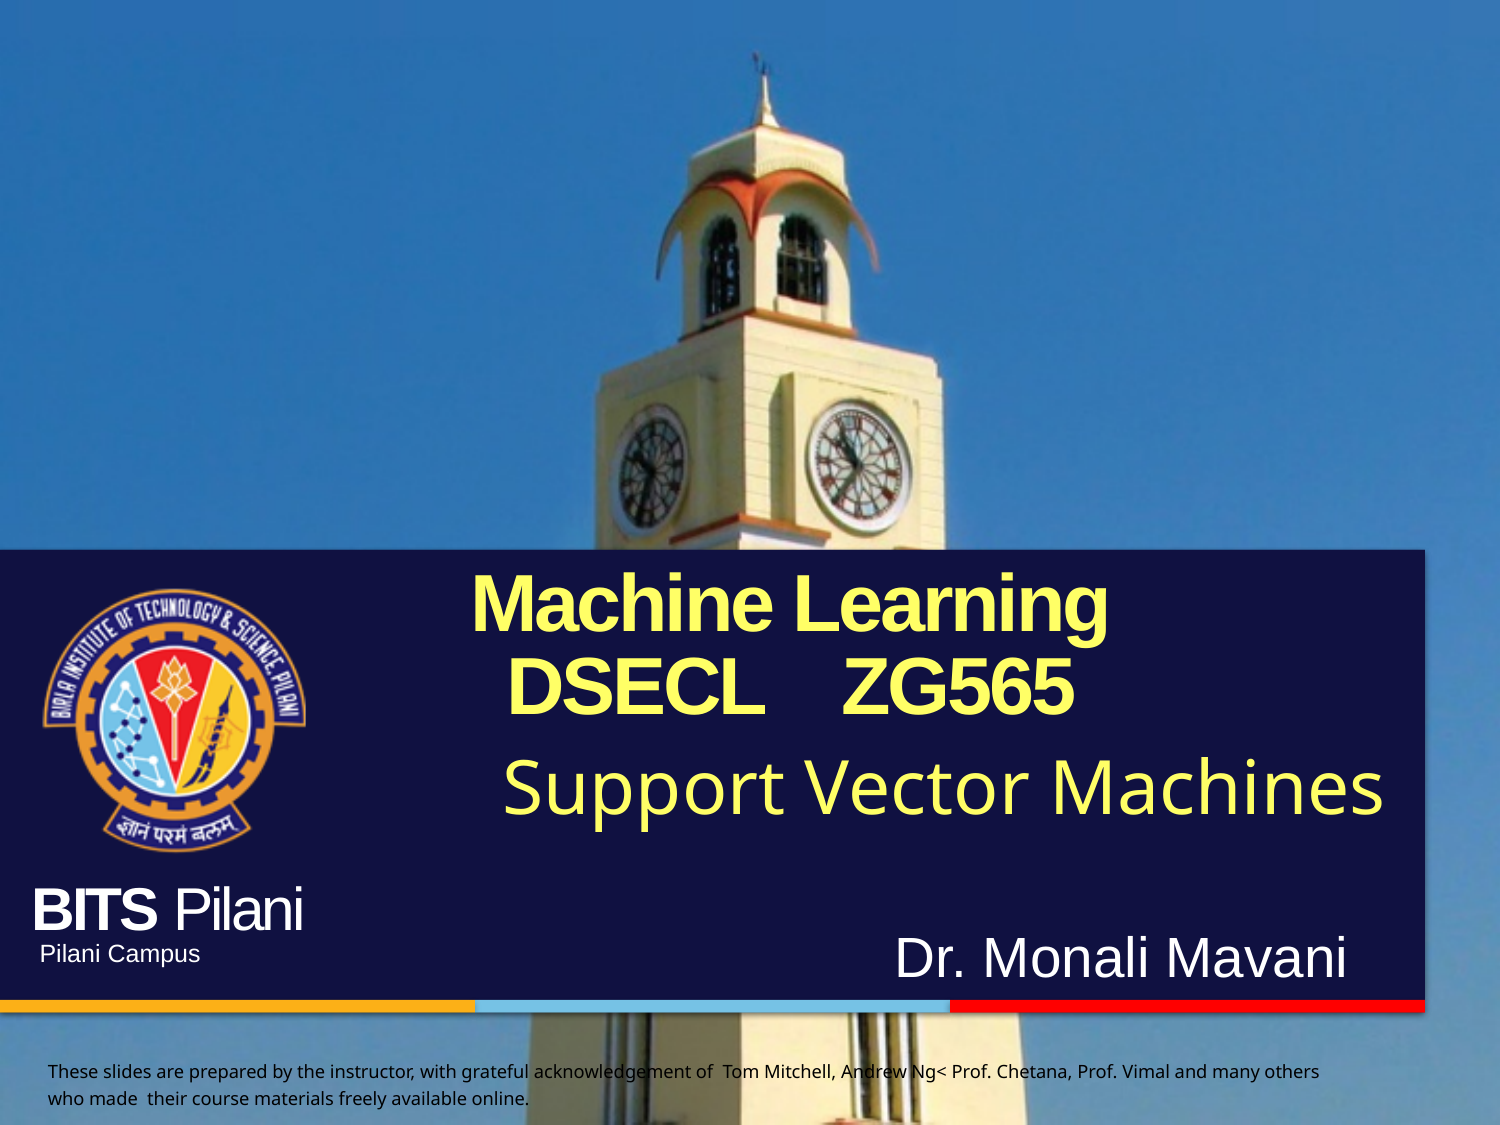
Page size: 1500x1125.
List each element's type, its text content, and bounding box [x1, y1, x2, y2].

title Machine Learning DSECL ZG565 [300, 562, 1283, 733]
list Dr. Monali Mavani [440, 837, 1364, 997]
picture [0, 0, 1500, 1125]
text_box Support Vector Machines [487, 732, 1401, 837]
text_box These slides are prepared by the instructor, with grateful acknowledgement of Tom Mitchell, Andrew Ng< Prof. Chetana, Prof. Vimal and many others who made their course materials freely available online. [33, 1048, 1379, 1117]
